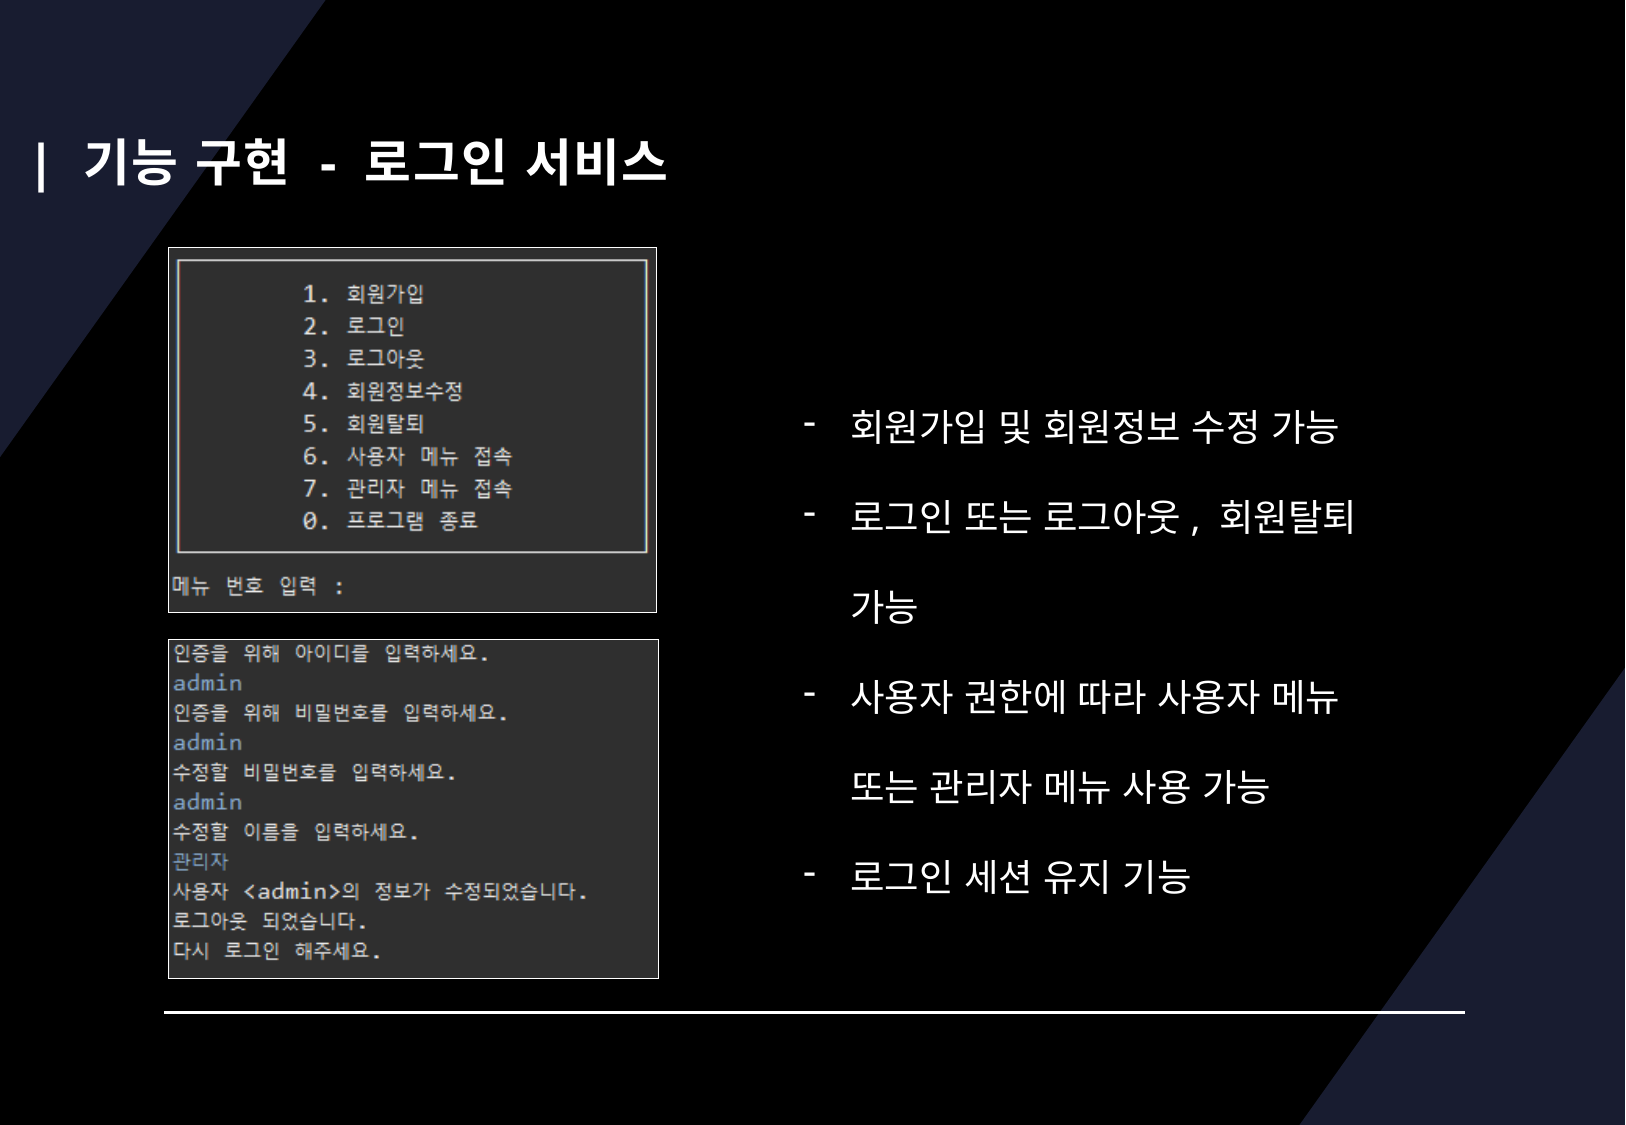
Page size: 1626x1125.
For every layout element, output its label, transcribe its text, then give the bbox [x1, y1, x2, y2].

picture [168, 247, 657, 613]
picture [168, 639, 659, 979]
text_box | 기능 구현 - 로그인 서비스 [12, 65, 1333, 248]
text_box 회원가입 및 회원정보 수정 가능 로그인 또는 로그아웃, 회원탈퇴 가능 사용자 권한에 따라 사용자 메뉴 또는 관리자 메뉴 사용 가능 로그인 세션 유지 기능 [788, 351, 1434, 907]
